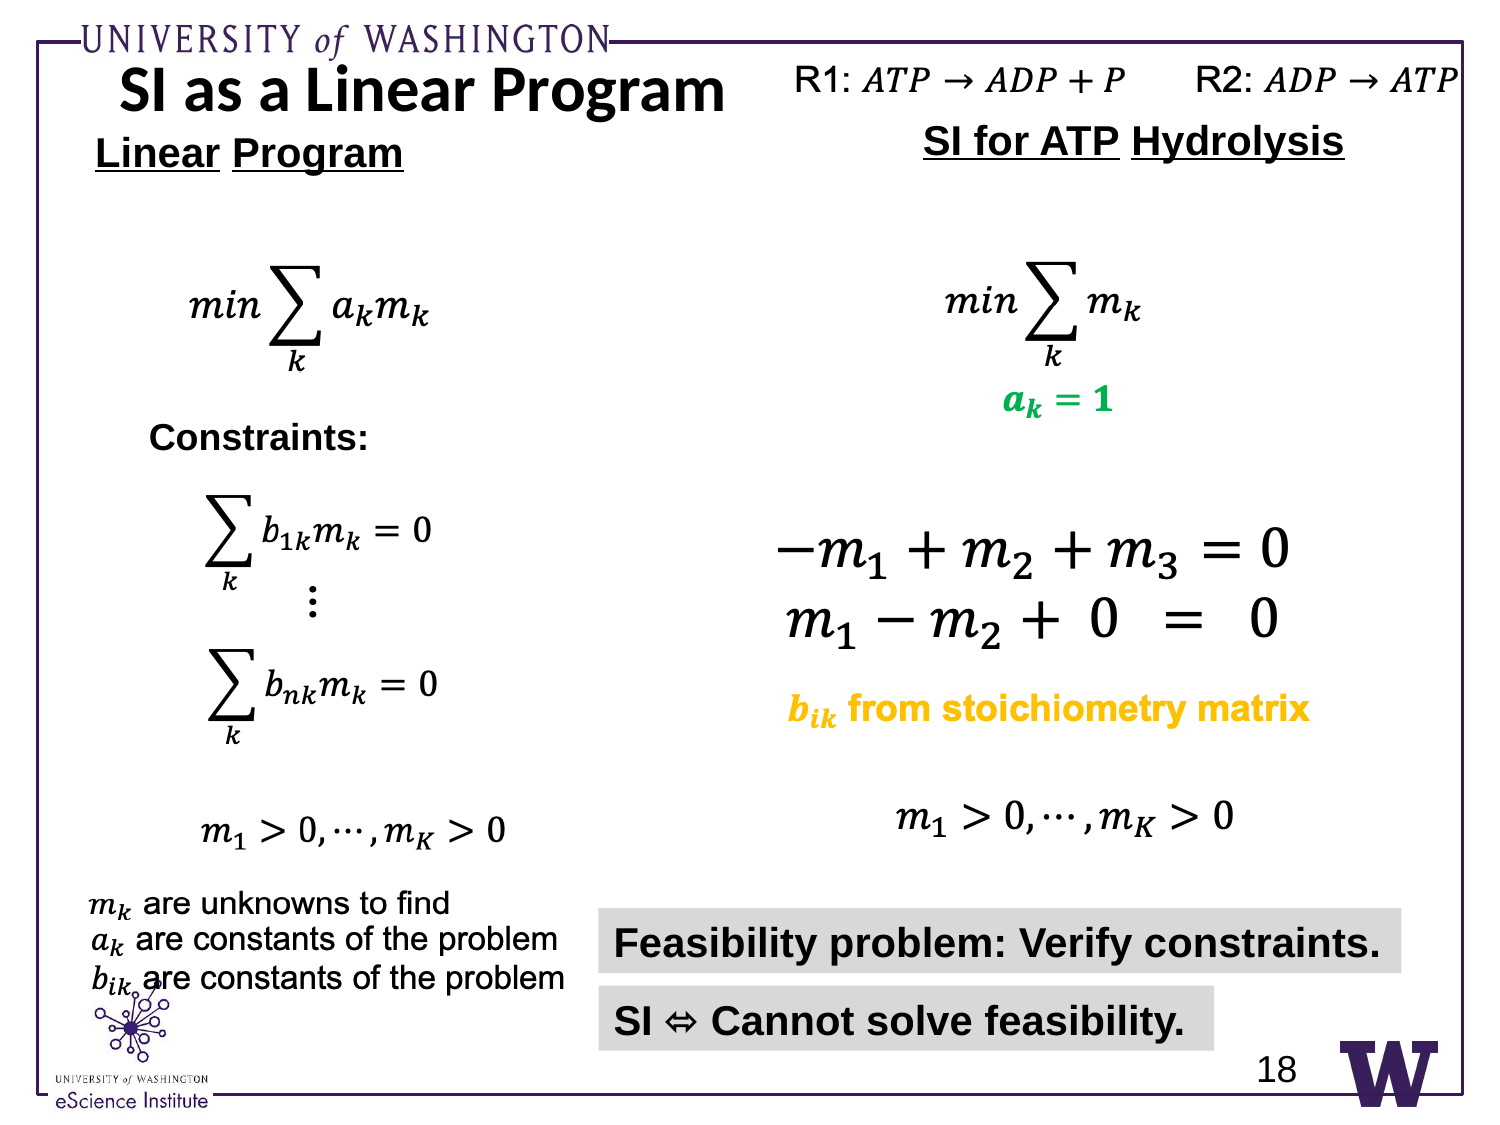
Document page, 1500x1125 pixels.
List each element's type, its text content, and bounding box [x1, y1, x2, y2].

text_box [309, 585, 317, 618]
text_box Constraints: [133, 405, 387, 466]
title SI as a Linear Program [75, 37, 772, 175]
picture [1340, 1041, 1438, 1093]
text_box [89, 954, 569, 996]
text_box [193, 803, 515, 850]
text_box [88, 879, 454, 920]
text_box [1195, 54, 1464, 101]
slide_number 18 [1241, 1037, 1325, 1098]
text_box [201, 634, 446, 745]
picture [81, 24, 609, 37]
text_box [764, 519, 1304, 651]
text_box [197, 481, 440, 592]
picture [48, 978, 213, 1113]
text_box [182, 249, 439, 373]
text_box [89, 915, 562, 956]
text_box [938, 244, 1151, 367]
text_box SI for ATP Hydrolysis [907, 106, 1363, 172]
text_box [980, 365, 1136, 426]
text_box Linear Program [80, 118, 422, 184]
text_box [887, 789, 1244, 841]
text_box [793, 54, 1131, 101]
text_box Feasibility problem: Verify constraints. [598, 907, 1402, 973]
picture [1340, 1096, 1438, 1107]
text_box SI ⬄ Cannot solve feasibility. [598, 985, 1215, 1051]
text_box [771, 674, 1344, 735]
